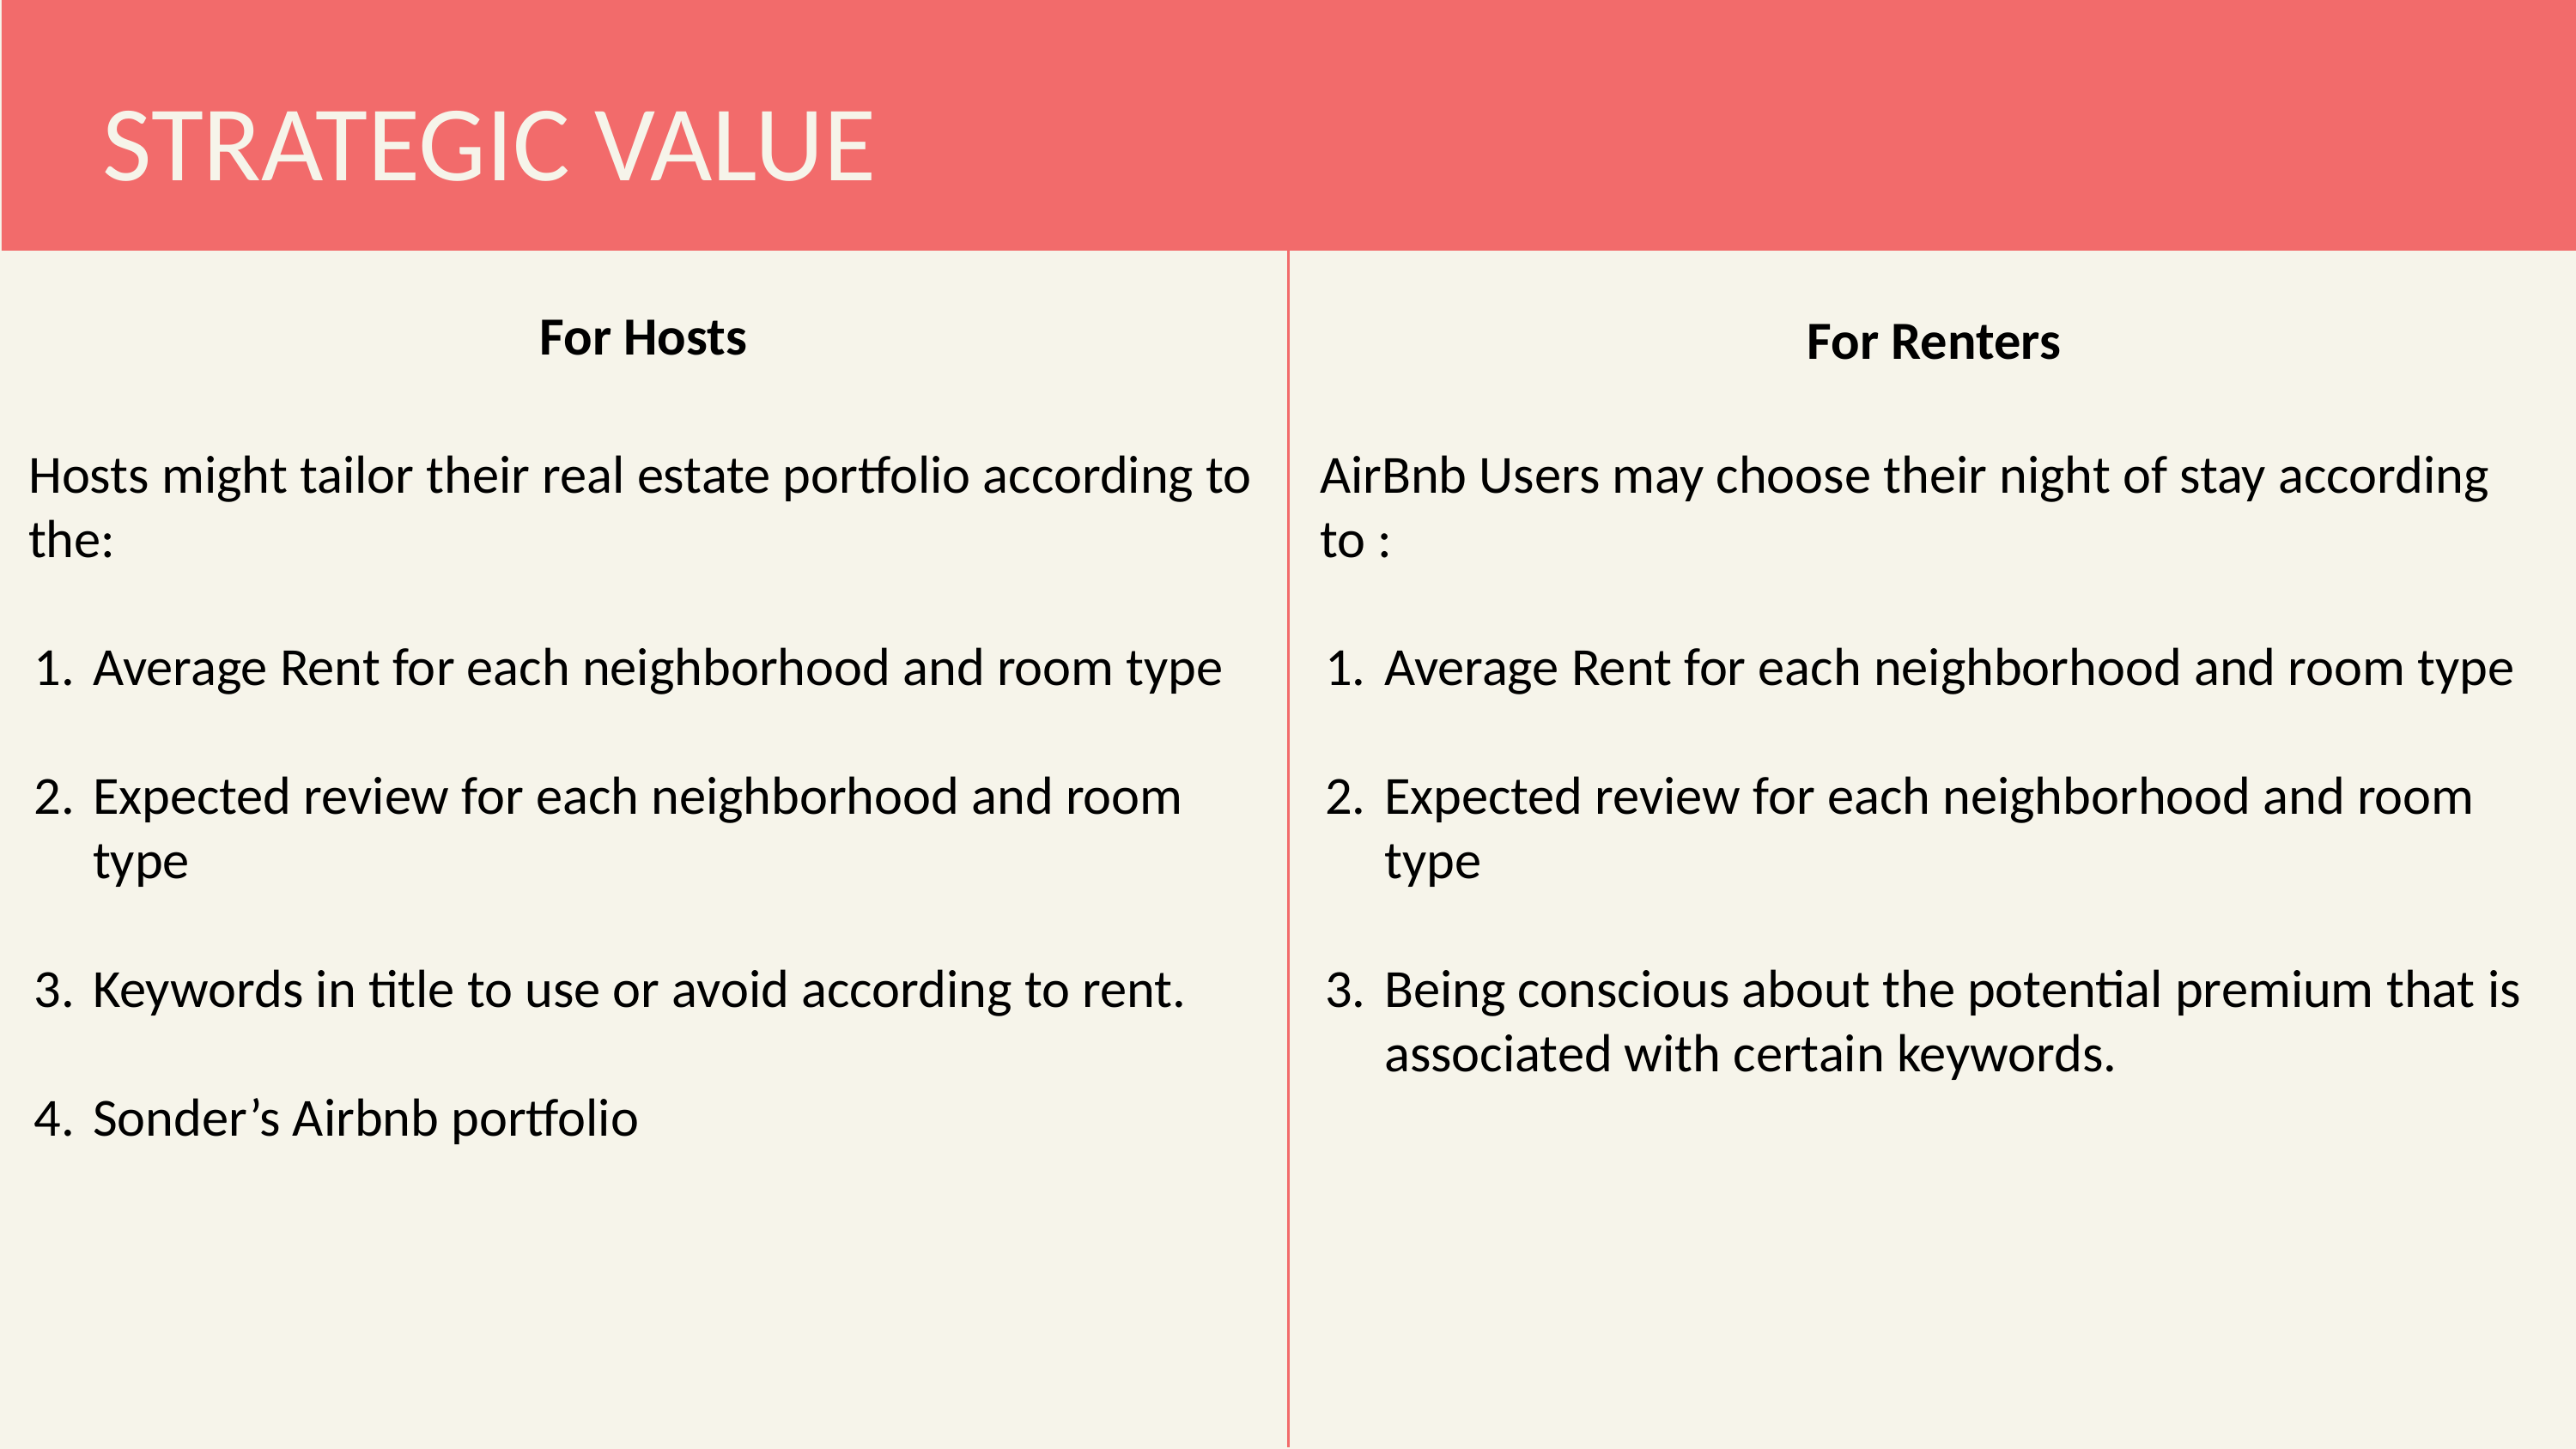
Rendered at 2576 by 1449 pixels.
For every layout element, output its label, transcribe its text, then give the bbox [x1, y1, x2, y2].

text_box For Renters [1293, 293, 2576, 384]
text_box [1, 0, 2576, 251]
text_box STRATEGIC VALUE [0, 47, 1127, 203]
text_box Hosts might tailor their real estate portfolio according to the: Average Rent for each neighborhood and room type Expected review for each neighborhood and room type Keywords in title to use or avoid according to rent. Sonder’s Airbnb portfolio [15, 426, 1285, 1447]
text_box For Hosts [0, 288, 1285, 389]
text_box Hosts might tailor their real estate portfolio according to the: Average Rent for each neighborhood and room type Expected review for each neighborhood and room type Keywords in title to use or avoid according to rent. Sonder’s Airbnb portfolio [1293, 426, 1303, 1447]
text_box AirBnb Users may choose their night of stay according to : Average Rent for each neighborhood and room type Expected review for each neighborhood and room type Being conscious about the potential premium that is associated with certain keywords. [1307, 426, 2576, 1447]
